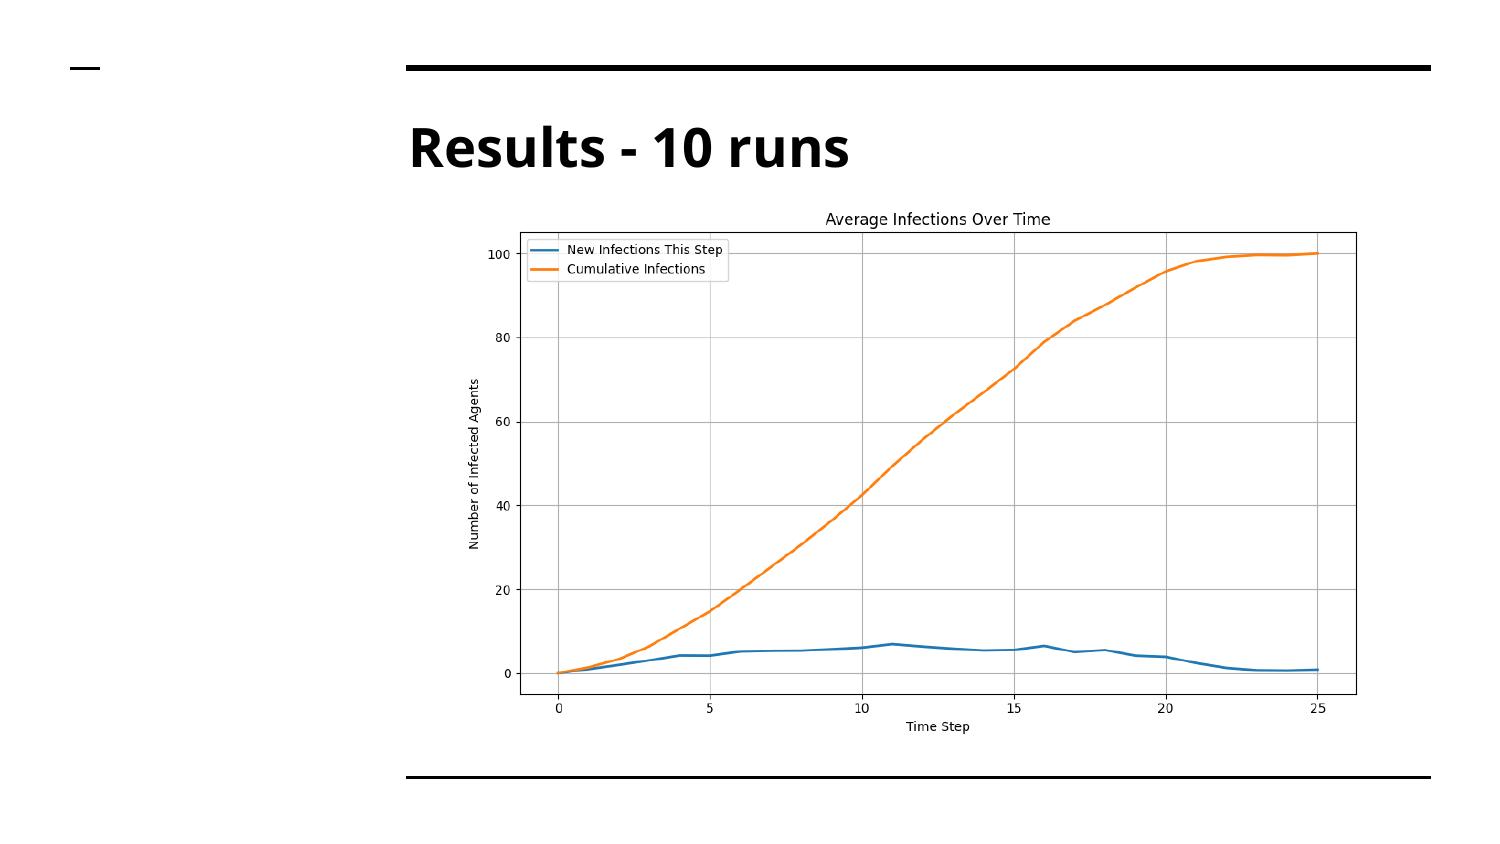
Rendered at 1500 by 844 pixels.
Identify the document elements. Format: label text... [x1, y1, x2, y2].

picture [455, 198, 1369, 747]
title Results - 10 runs [393, 94, 1431, 199]
